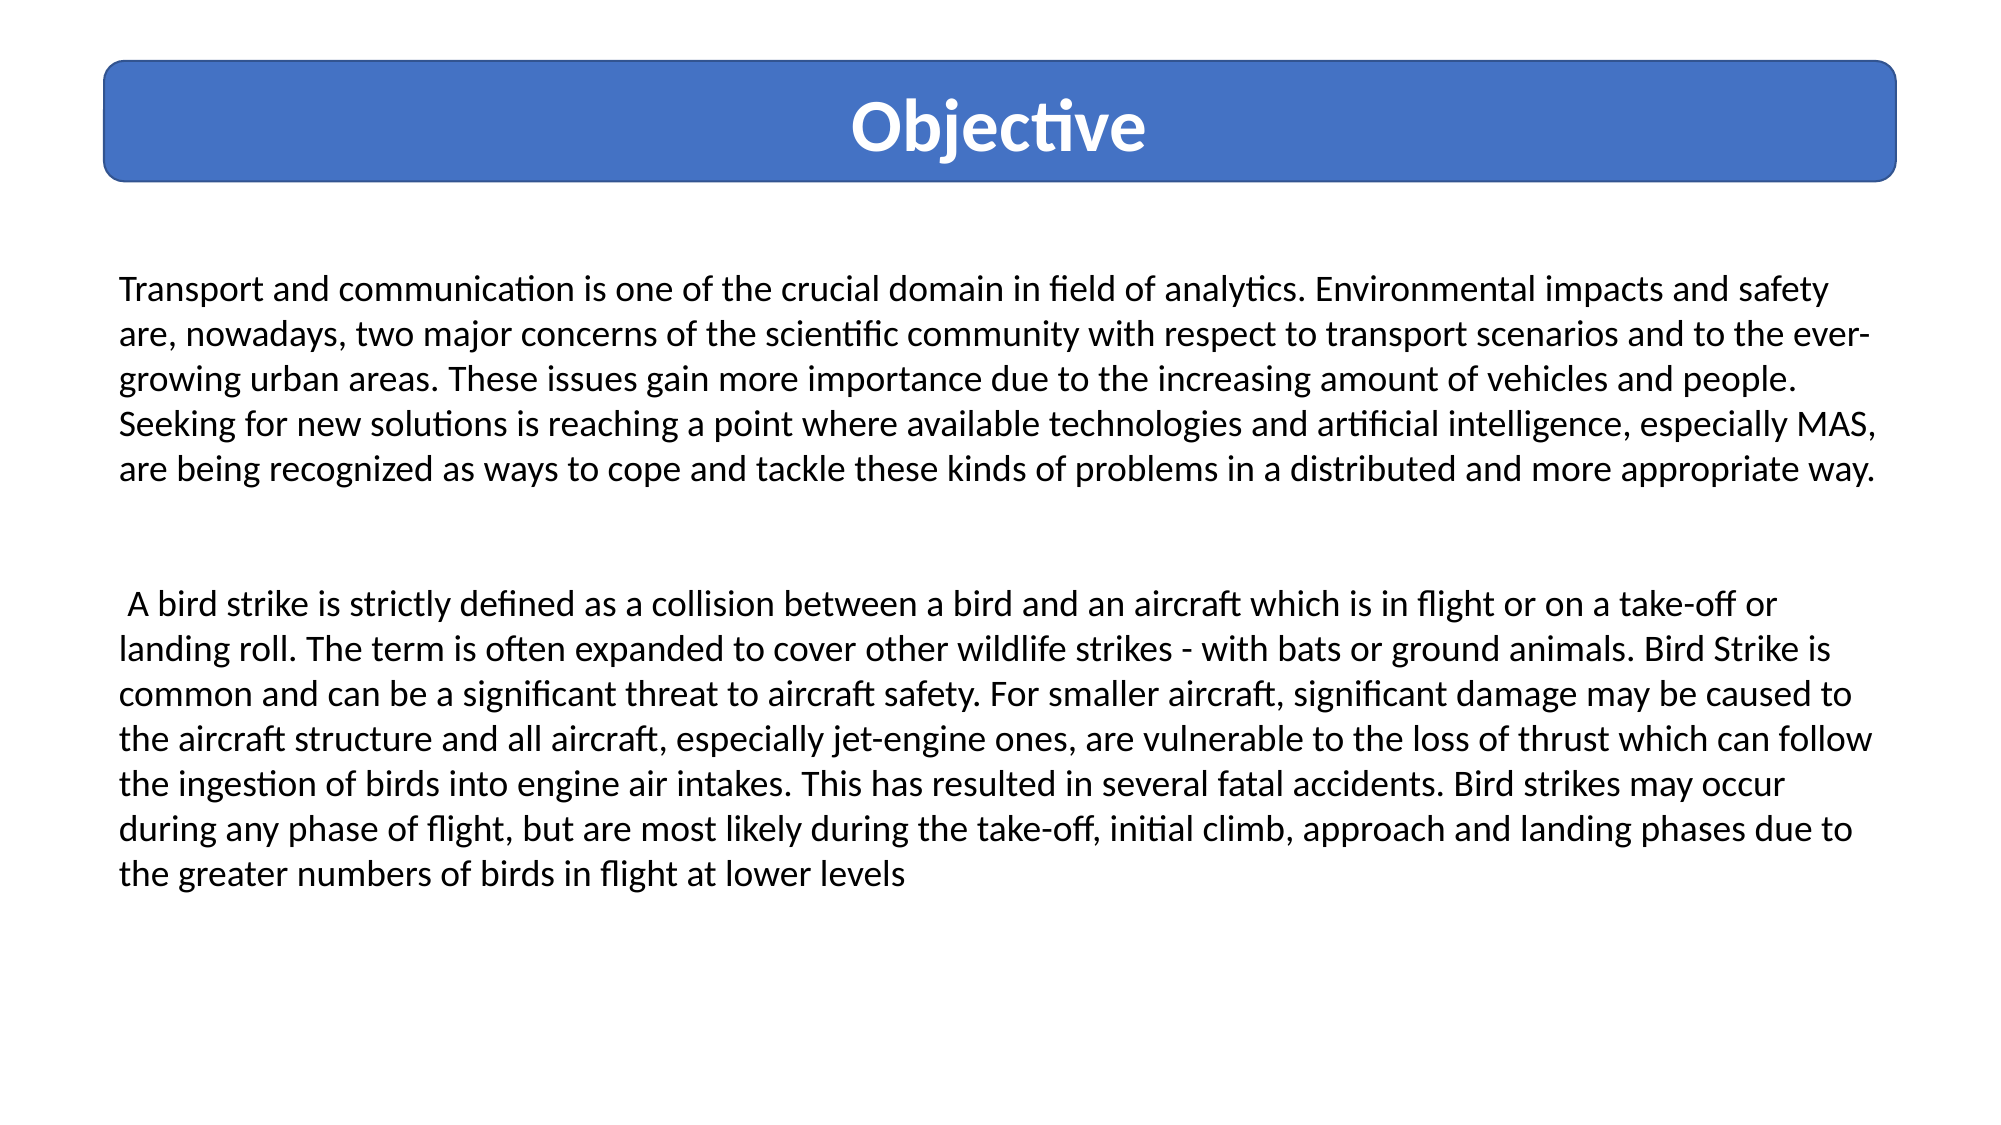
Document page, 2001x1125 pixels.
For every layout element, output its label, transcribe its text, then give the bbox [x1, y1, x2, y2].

text_box Transport and communication is one of the crucial domain in field of analytics. Environmental impacts and safety are, nowadays, two major concerns of the scientific community with respect to transport scenarios and to the ever-growing urban areas. These issues gain more importance due to the increasing amount of vehicles and people. Seeking for new solutions is reaching a point where available technologies and artificial intelligence, especially MAS, are being recognized as ways to cope and tackle these kinds of problems in a distributed and more appropriate way. A bird strike is strictly defined as a collision between a bird and an aircraft which is in flight or on a take-off or landing roll. The term is often expanded to cover other wildlife strikes - with bats or ground animals. Bird Strike is common and can be a significant threat to aircraft safety. For smaller aircraft, significant damage may be caused to the aircraft structure and all aircraft, especially jet-engine ones, are vulnerable to the loss of thrust which can follow the ingestion of birds into engine air intakes. This has resulted in several fatal accidents. Bird strikes may occur during any phase of flight, but are most likely during the take-off, initial climb, approach and landing phases due to the greater numbers of birds in flight at lower levels [104, 257, 1896, 902]
text_box Objective [102, 59, 1897, 183]
